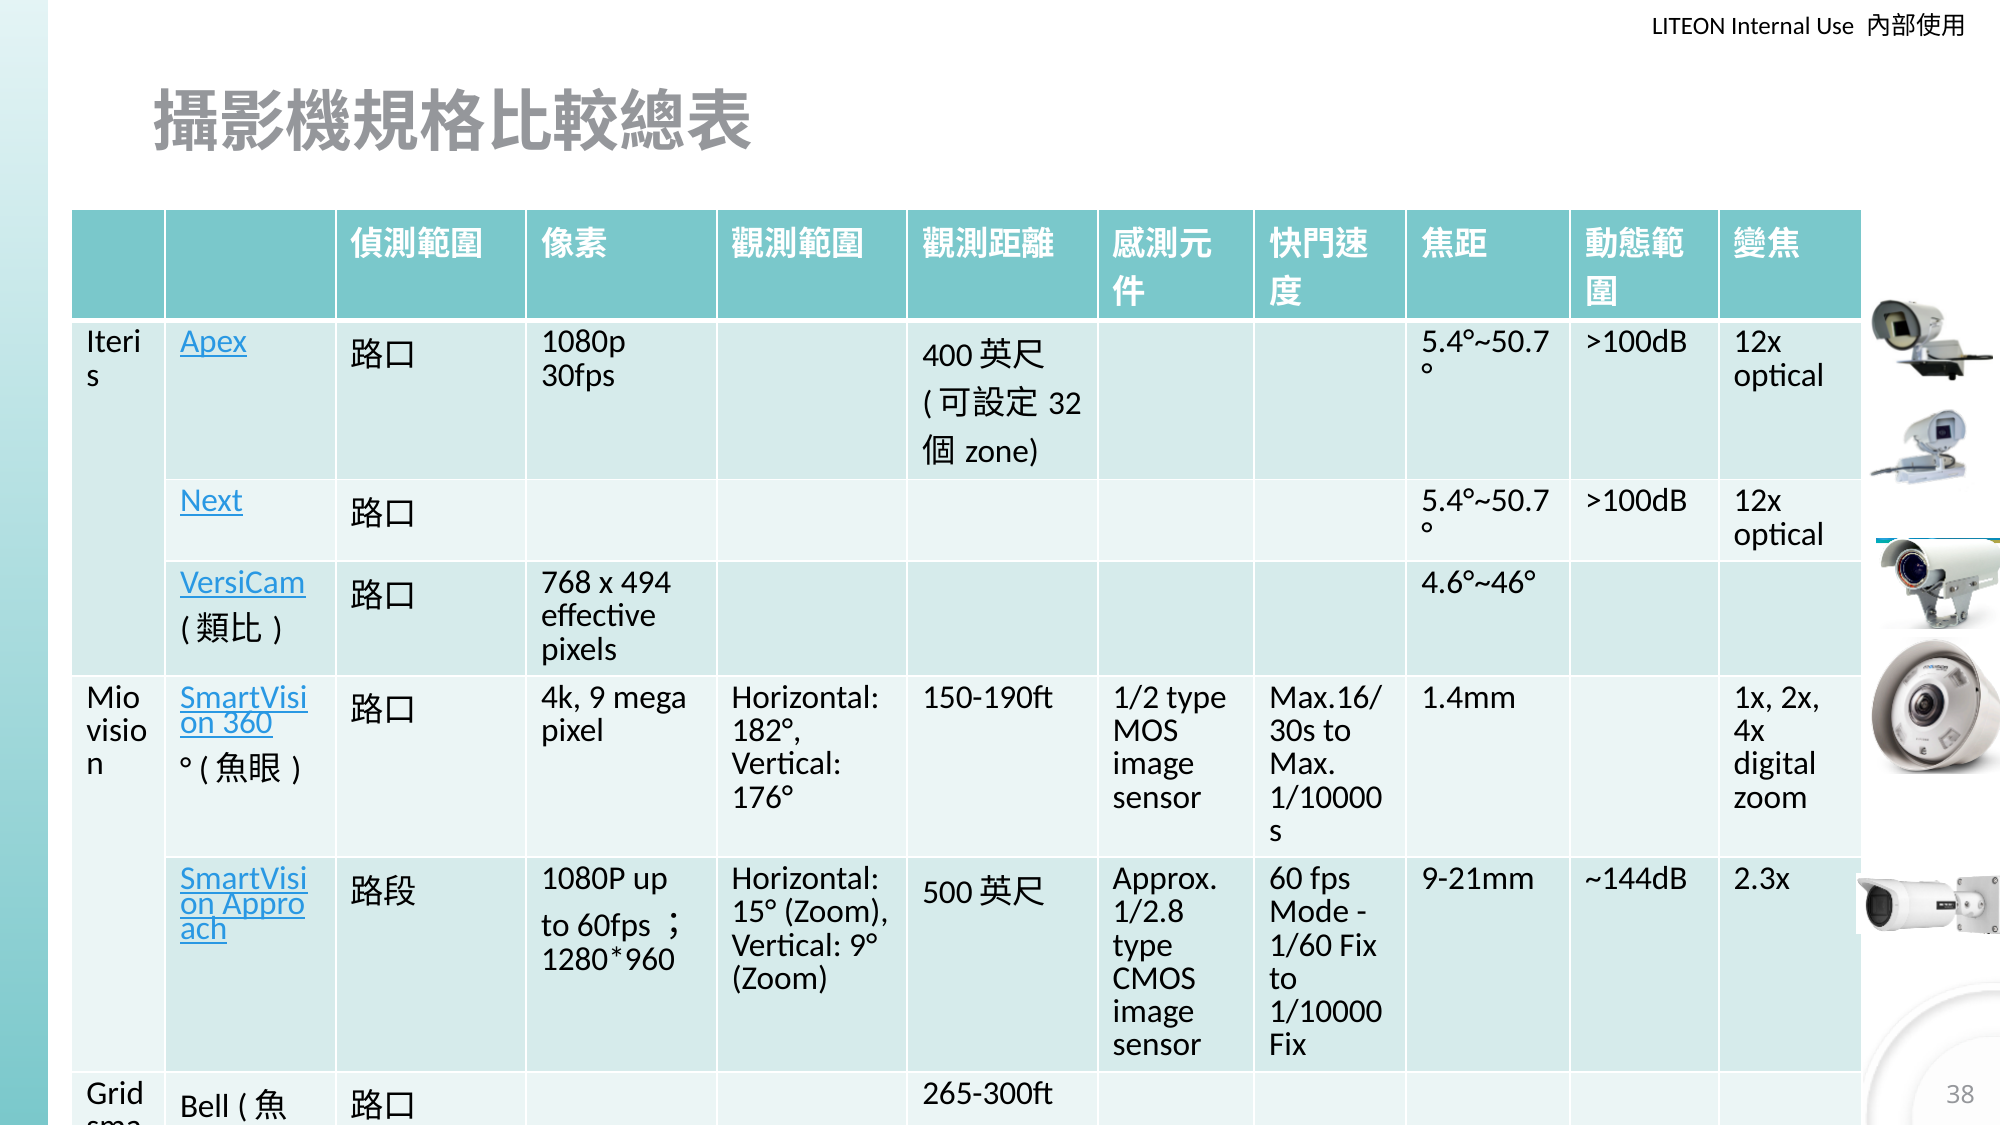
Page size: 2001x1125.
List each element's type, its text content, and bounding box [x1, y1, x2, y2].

table_header 焦距 [1407, 210, 1569, 318]
table_cell [1099, 480, 1253, 560]
table_header 像素 [527, 210, 716, 318]
table_cell [718, 1073, 906, 1125]
table_cell 5.4°~50.7° [1407, 323, 1569, 479]
table_cell 路口 [337, 323, 525, 479]
table_cell [908, 480, 1097, 560]
table_cell [718, 562, 906, 675]
table_cell ~144dB [1571, 858, 1718, 1071]
table_cell [1099, 323, 1253, 479]
table_cell Approx. 1/2.8 type CMOS image sensor [1099, 858, 1253, 1071]
table_cell 1x, 2x, 4x digital zoom [1720, 677, 1861, 856]
table_cell [527, 480, 716, 560]
table_cell [1255, 562, 1405, 675]
table_cell 150-190ft [908, 677, 1097, 856]
table_cell [1720, 562, 1861, 675]
table_cell Bell (魚眼) [166, 1073, 335, 1125]
table_cell 5.4°~50.7° [1407, 480, 1569, 560]
table_cell 4k, 9 mega pixel [527, 677, 716, 856]
picture [1868, 288, 1993, 382]
table_cell 265-300ft [908, 1073, 1097, 1125]
table_cell [1720, 1073, 1861, 1125]
table_cell 12x optical [1720, 323, 1861, 479]
table_cell 路段 [337, 858, 525, 1071]
picture [1876, 538, 2000, 629]
title 攝影機規格比較總表 [137, 59, 1863, 188]
table_cell 400英尺 (可設定32個zone) [908, 323, 1097, 479]
picture [1866, 405, 1975, 496]
table_cell [1255, 480, 1405, 560]
table_cell [1407, 1073, 1569, 1125]
table_header [166, 210, 335, 318]
table_cell 路口 [337, 562, 525, 675]
table_cell Gridsmart [72, 1073, 164, 1125]
table_cell [1571, 677, 1718, 856]
table_header [72, 210, 164, 318]
table_cell 2.3x [1720, 858, 1861, 1071]
picture [1871, 637, 2000, 774]
table_cell [1099, 1073, 1253, 1125]
table_cell [1255, 323, 1405, 479]
table_cell VersiCam (類比) [166, 562, 335, 675]
table_cell Max.16/30s to Max. 1/10000s [1255, 677, 1405, 856]
slide_number 38 [1928, 1065, 1993, 1125]
picture [1863, 972, 2000, 1125]
table_header 快門速度 [1255, 210, 1405, 318]
table_cell Iteris [72, 323, 164, 675]
table_cell 路口 [337, 480, 525, 560]
table_cell SmartVision 360° (魚眼) [166, 677, 335, 856]
picture [1856, 873, 2000, 934]
table_cell 9-21mm [1407, 858, 1569, 1071]
table_cell [1571, 1073, 1718, 1125]
table_cell 500英尺 [908, 858, 1097, 1071]
table_cell [527, 1073, 716, 1125]
table_header 動態範圍 [1571, 210, 1718, 318]
table_cell SmartVision Approach [166, 858, 335, 1071]
table_cell [1255, 1073, 1405, 1125]
table_cell 1080p 30fps [527, 323, 716, 479]
table_cell 60 fps Mode - 1/60 Fix to 1/10000 Fix [1255, 858, 1405, 1071]
table_header 觀測距離 [908, 210, 1097, 318]
table_cell 12x optical [1720, 480, 1861, 560]
table_cell [718, 480, 906, 560]
table_cell 路口 [337, 1073, 525, 1125]
table_cell 1080P up to 60fps；1280*960 [527, 858, 716, 1071]
table_header 變焦 [1720, 210, 1861, 318]
table_cell >100dB [1571, 480, 1718, 560]
table_header 觀測範圍 [718, 210, 906, 318]
table_cell [908, 562, 1097, 675]
table_cell [1099, 562, 1253, 675]
table_header 偵測範圍 [337, 210, 525, 318]
table_cell Horizontal: 182°, Vertical: 176° [718, 677, 906, 856]
table_cell Miovision [72, 677, 164, 1071]
table_cell [718, 323, 906, 479]
table_cell 768 x 494 effective pixels [527, 562, 716, 675]
table_cell 路口 [337, 677, 525, 856]
table_cell Horizontal: 15° (Zoom), Vertical: 9° (Zoom) [718, 858, 906, 1071]
table_cell 1.4mm [1407, 677, 1569, 856]
table_cell 4.6°~46° [1407, 562, 1569, 675]
table_cell 1/2 type MOS image sensor [1099, 677, 1253, 856]
table_cell >100dB [1571, 323, 1718, 479]
table_cell Apex [166, 323, 335, 479]
table_cell Next [166, 480, 335, 560]
table_cell [1571, 562, 1718, 675]
table_header 感測元件 [1099, 210, 1253, 318]
